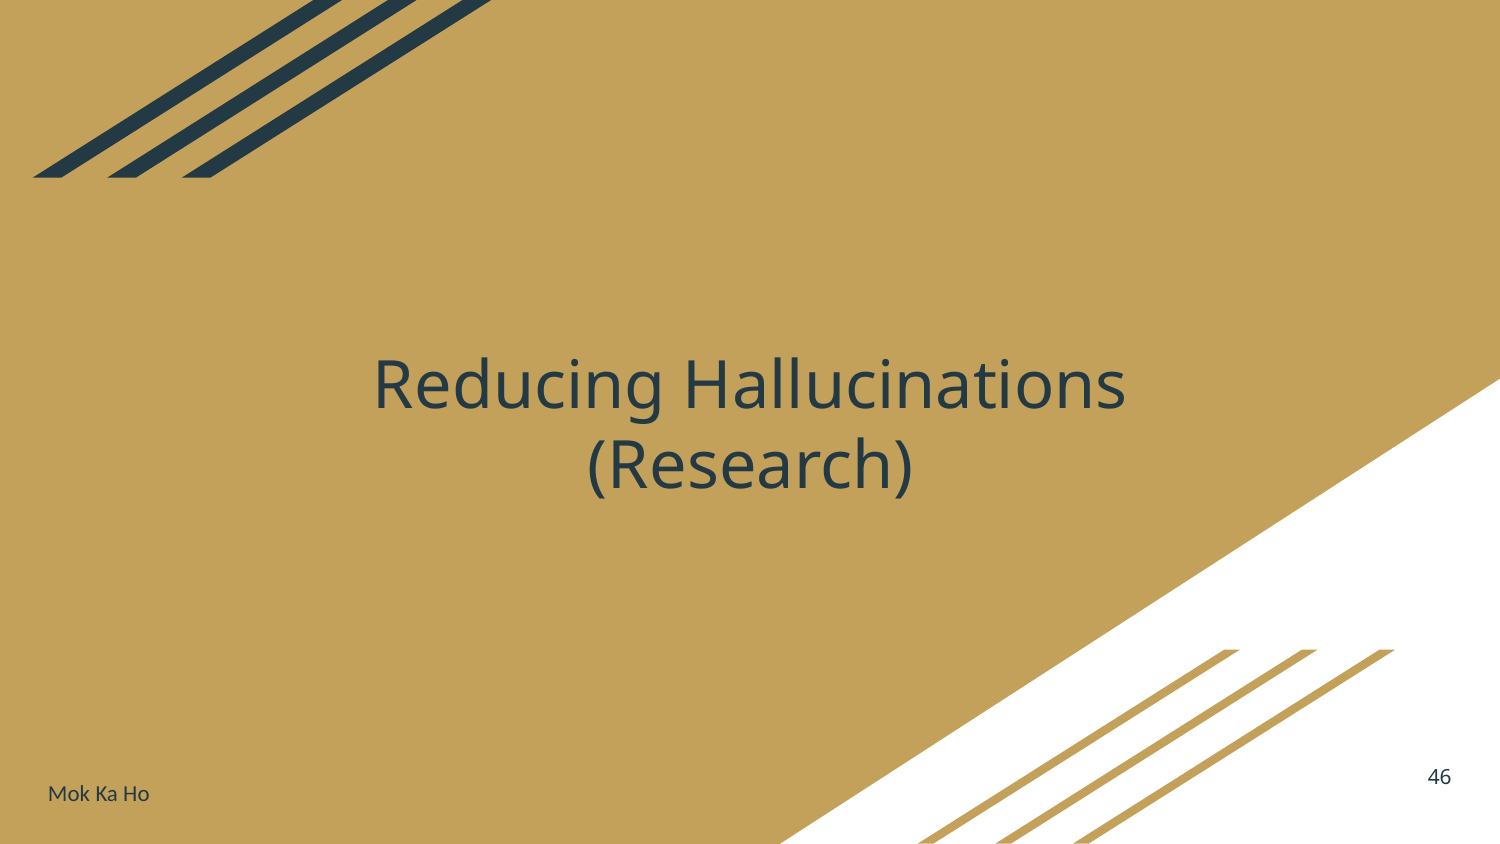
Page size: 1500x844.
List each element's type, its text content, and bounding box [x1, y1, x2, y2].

slide_number ‹#› [1376, 745, 1467, 810]
text_box Mok Ka Ho [32, 763, 260, 810]
title Reducing Hallucinations (Research) [309, 286, 1192, 557]
